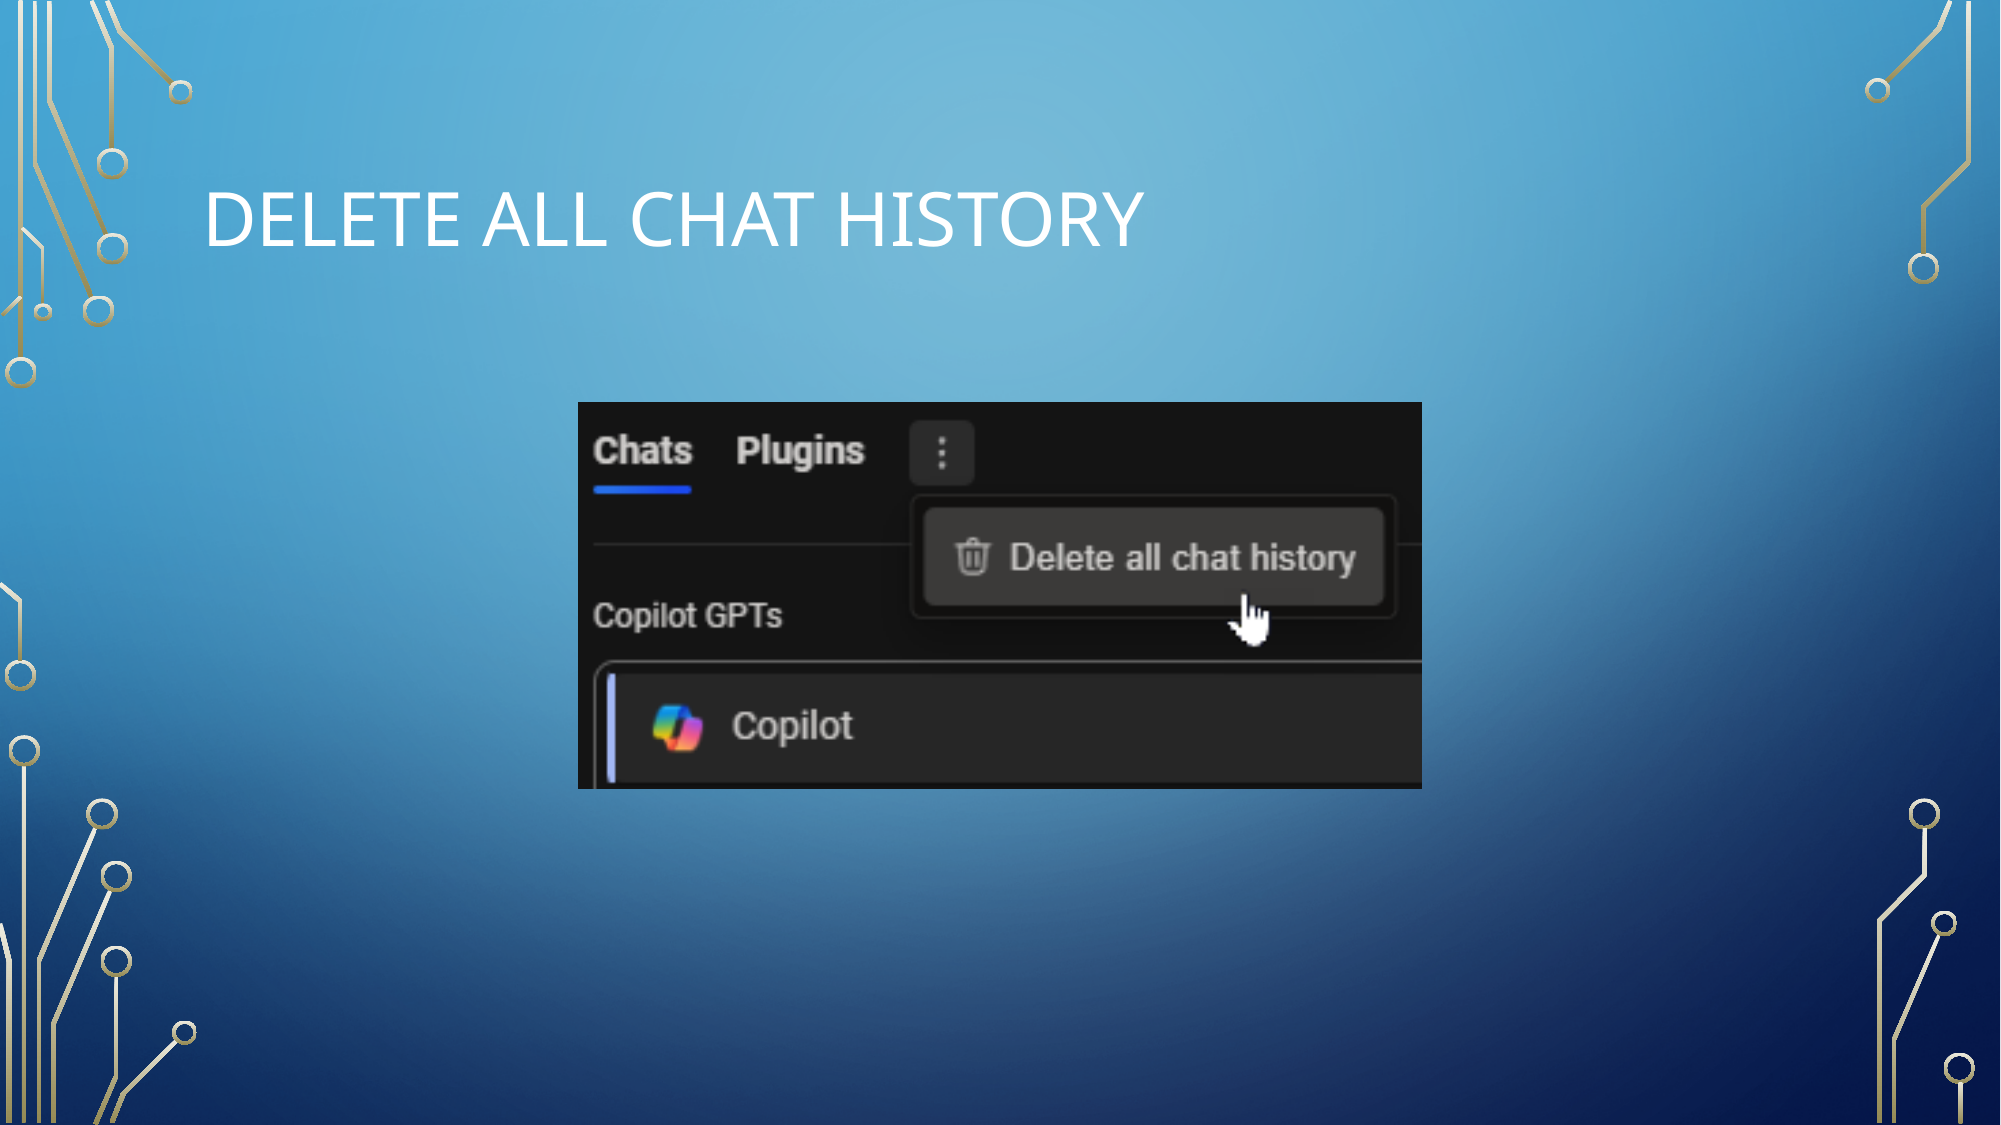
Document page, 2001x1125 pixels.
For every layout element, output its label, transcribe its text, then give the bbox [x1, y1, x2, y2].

picture [578, 402, 1422, 790]
title Delete all chat history [187, 101, 1813, 344]
